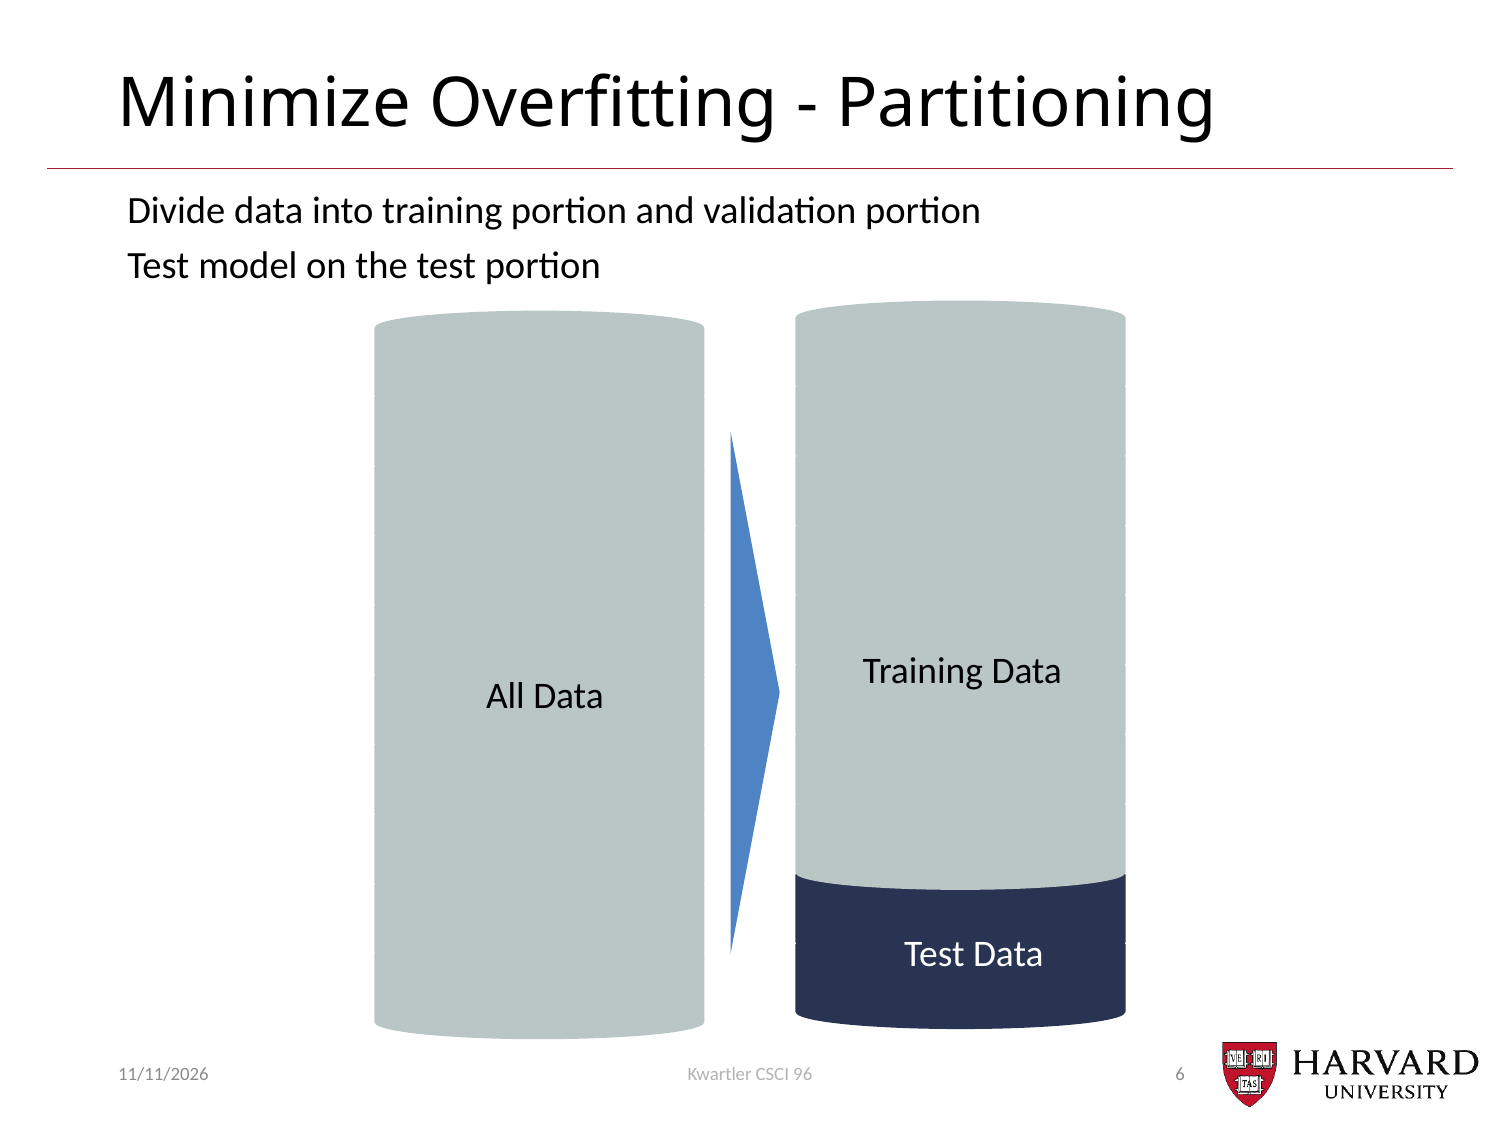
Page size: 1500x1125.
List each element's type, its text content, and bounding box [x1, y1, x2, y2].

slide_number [103, 1042, 441, 1103]
picture [1200, 1024, 1500, 1125]
slide_number 6 [1059, 1042, 1200, 1103]
footer Kwartler CSCI 96 [496, 1042, 1004, 1103]
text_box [375, 301, 1125, 1039]
title Minimize Overfitting - Partitioning [103, 59, 1397, 157]
text_box Divide data into training portion and validation portion Test model on the test portion [112, 182, 1388, 296]
